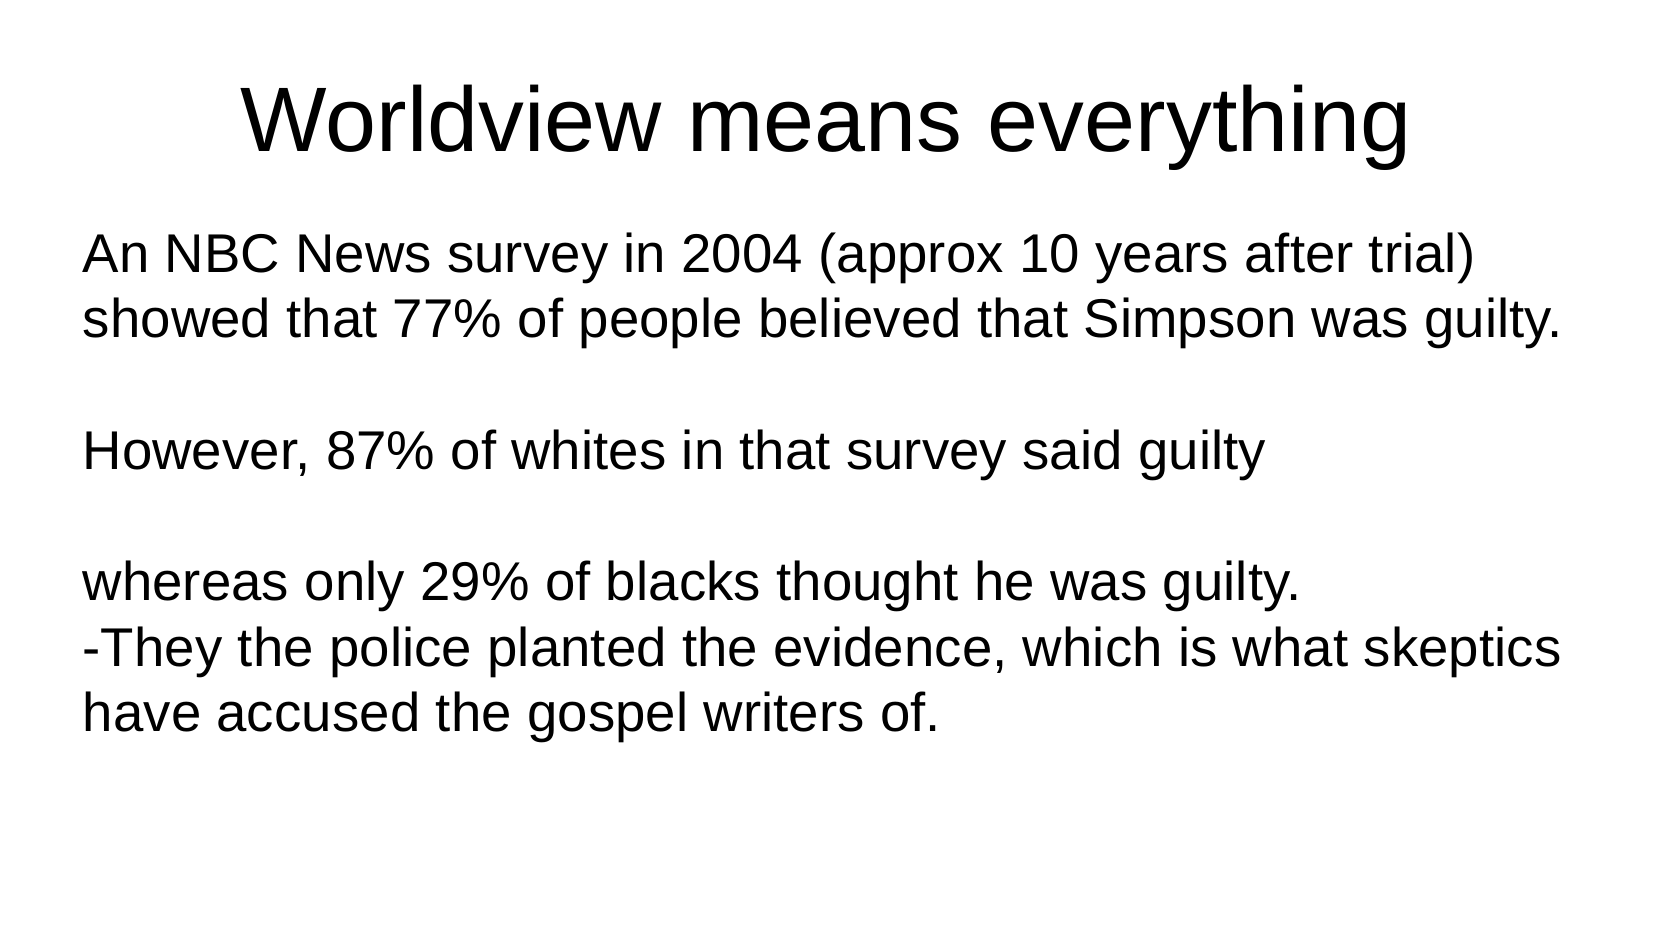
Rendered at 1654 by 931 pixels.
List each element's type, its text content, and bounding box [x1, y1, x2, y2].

list An NBC News survey in 2004 (approx 10 years after trial) showed that 77% of people believed that Simpson was guilty. However, 87% of whites in that survey said guilty whereas only 29% of blacks thought he was guilty. -They the police planted the evidence, which is what skeptics have accused the gospel writers of. [82, 217, 1571, 757]
title Worldview means everything [82, 37, 1571, 193]
